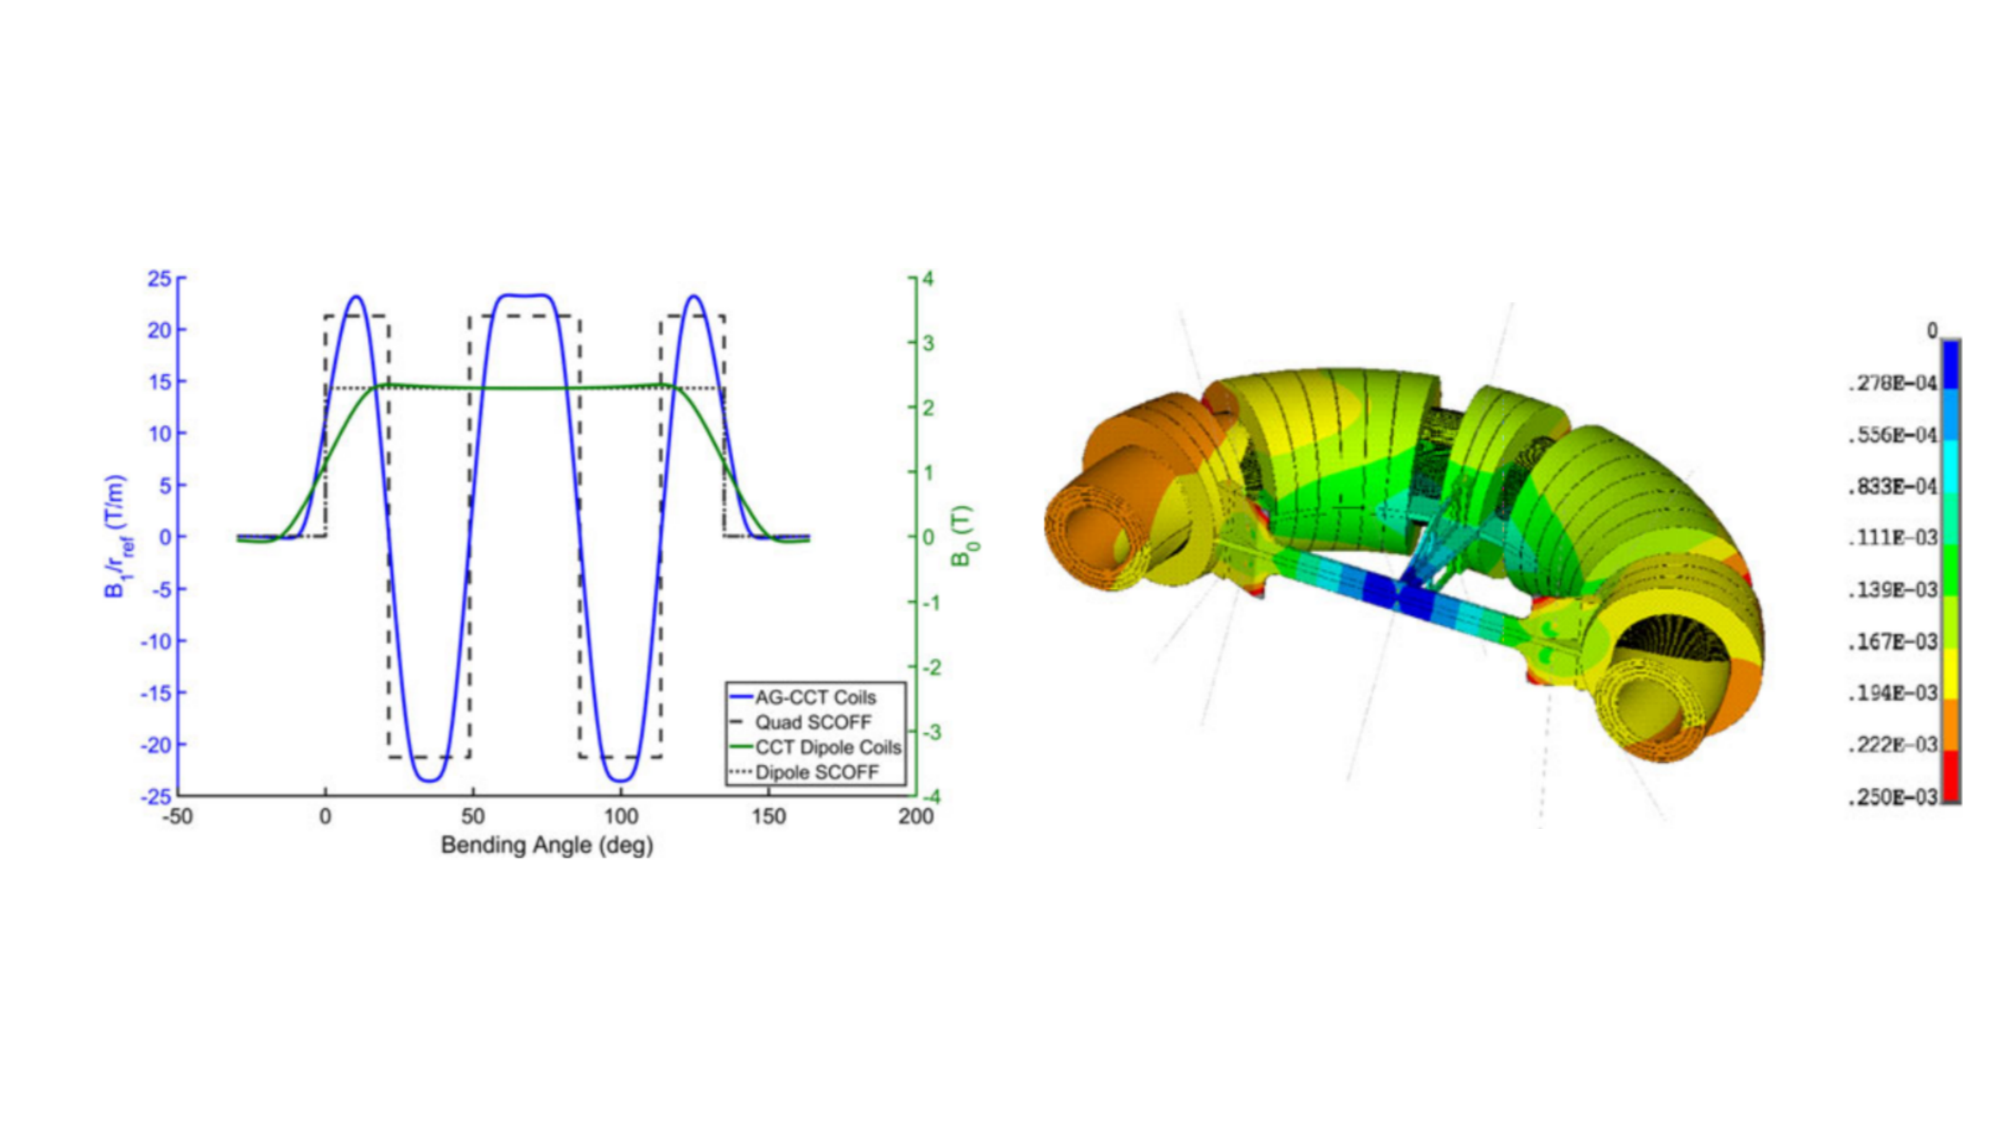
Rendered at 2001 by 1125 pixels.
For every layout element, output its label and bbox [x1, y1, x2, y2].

picture [81, 254, 1000, 871]
picture [1037, 265, 2000, 829]
